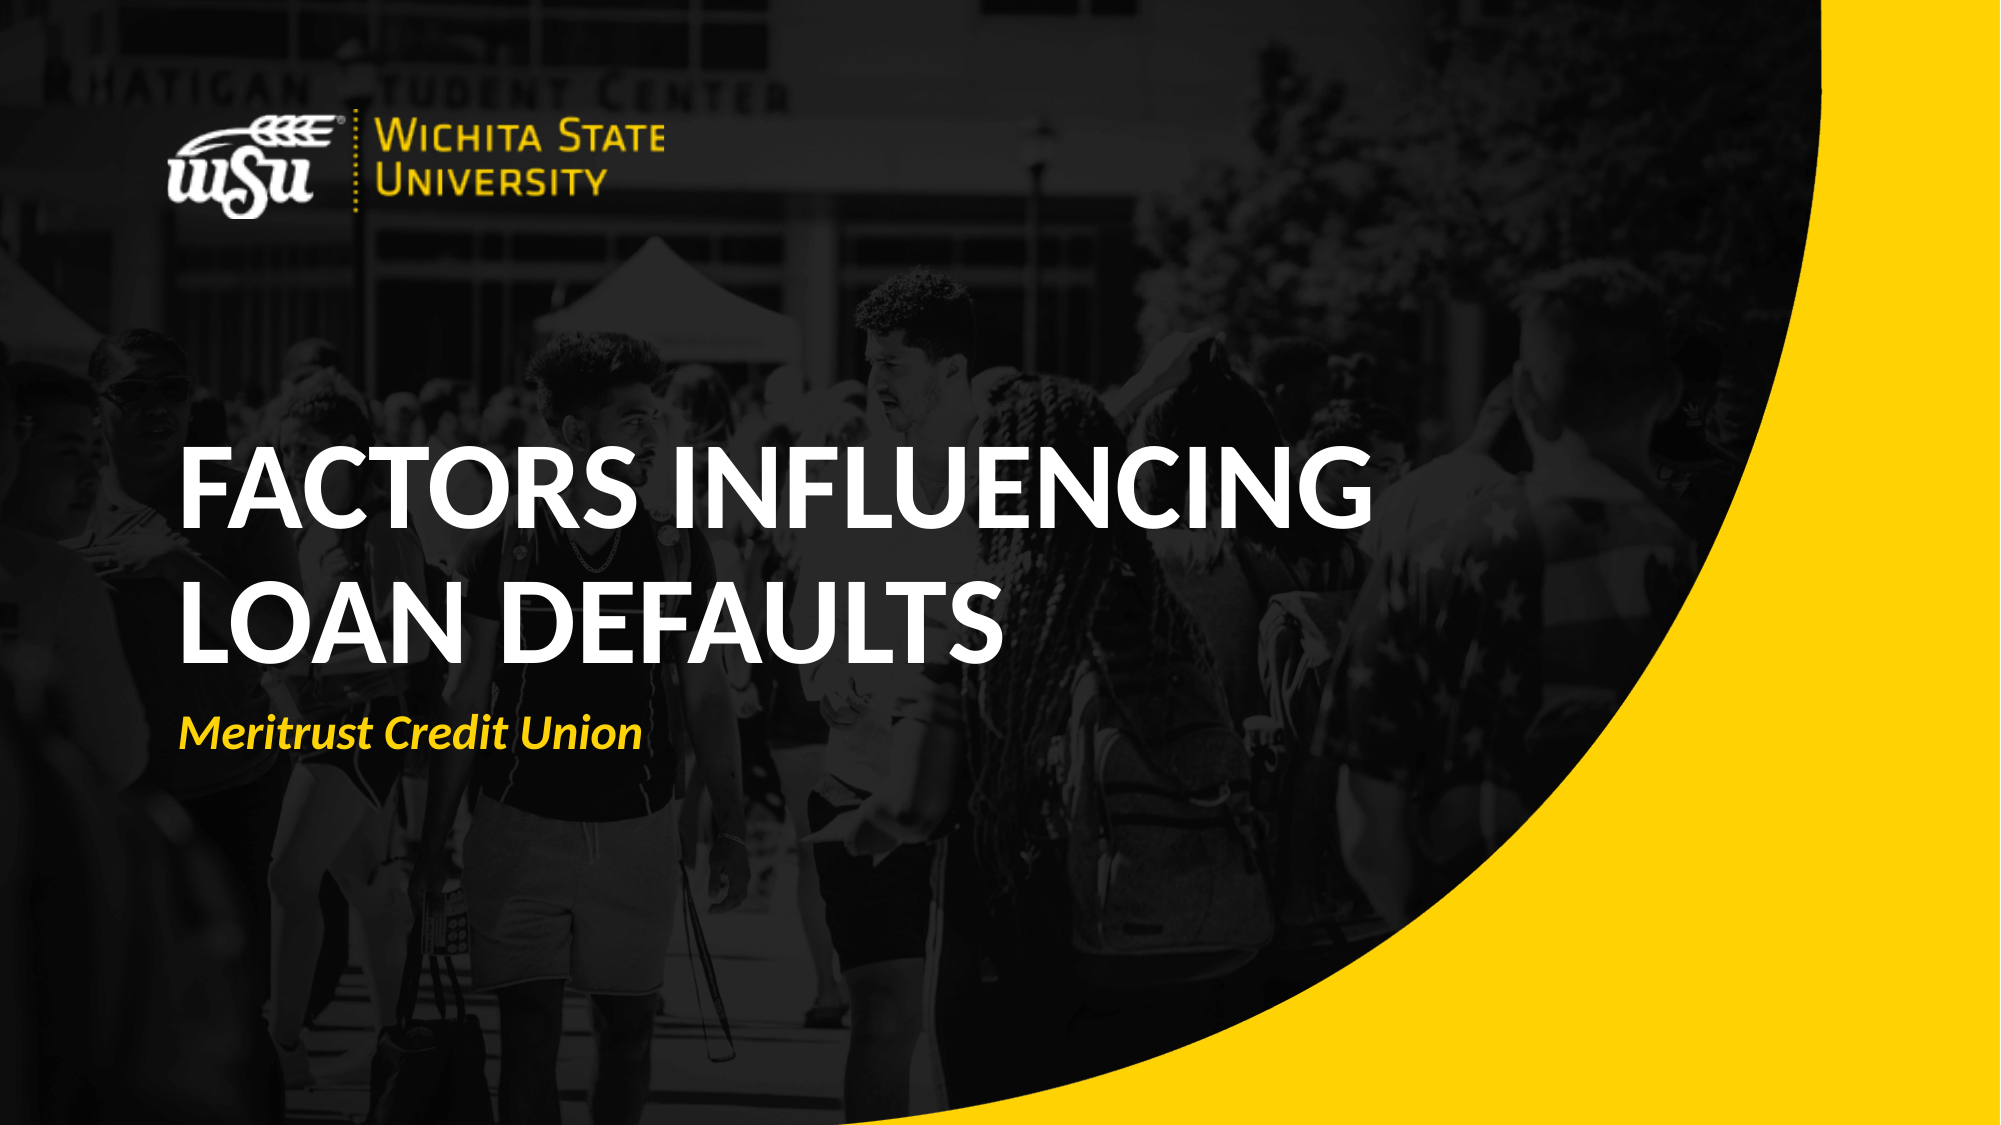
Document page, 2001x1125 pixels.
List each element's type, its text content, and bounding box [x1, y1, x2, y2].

subtitle Meritrust Credit Union [162, 698, 1292, 769]
picture [0, 0, 2001, 1125]
title FACTORS INFLUENCING LOAN DEFAULTS [162, 536, 1486, 699]
